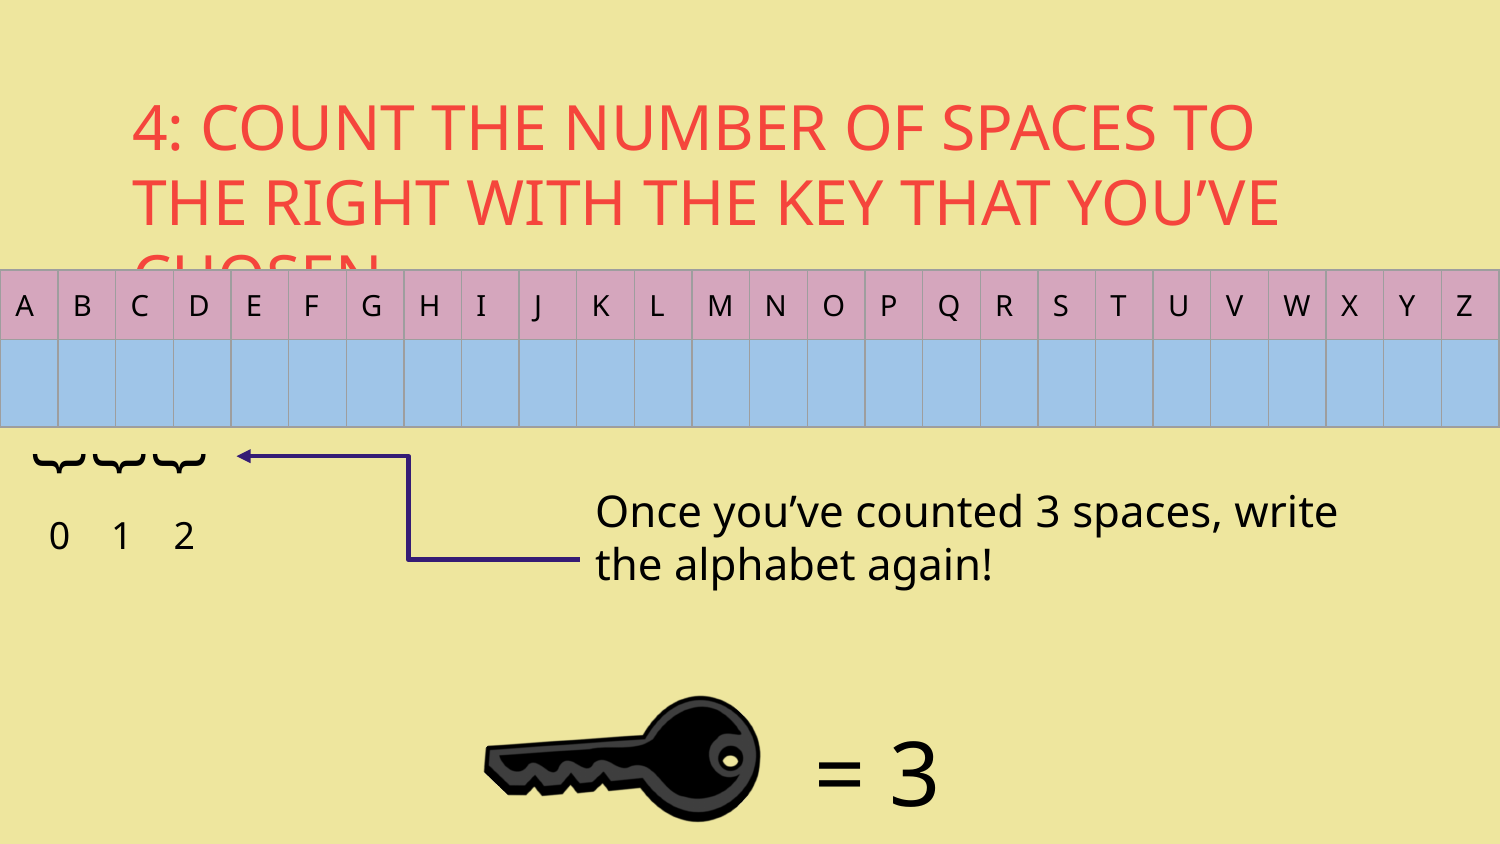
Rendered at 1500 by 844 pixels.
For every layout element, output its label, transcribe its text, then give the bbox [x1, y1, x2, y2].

table_cell [635, 340, 691, 426]
table_cell [174, 340, 230, 421]
table_header A [1, 271, 57, 339]
text_box English alphabet [327, 180, 363, 225]
table_cell [462, 340, 518, 426]
table_cell [1154, 340, 1210, 426]
table_header B [59, 271, 115, 339]
text_box { [120, 421, 237, 491]
table_header V [1211, 271, 1268, 339]
table_cell [1096, 340, 1152, 426]
table_cell [520, 340, 576, 426]
table_cell [808, 340, 864, 426]
table_header X [1327, 271, 1383, 339]
text_box Once you’ve counted 3 spaces, write the alphabet again! [580, 469, 1411, 651]
text_box English alphabet [173, 181, 206, 224]
table_header K [577, 271, 634, 339]
table_header Z [1442, 271, 1498, 339]
table_cell [289, 340, 346, 426]
table_header Y [1384, 271, 1441, 339]
table_cell [1269, 340, 1325, 426]
text_box English alphabet [547, 181, 580, 224]
table_cell [1211, 340, 1268, 426]
table_header H [405, 271, 461, 339]
table_cell [1039, 340, 1095, 426]
text_box = 3 [799, 702, 972, 815]
picture [473, 603, 785, 844]
text_box English alphabet [901, 181, 934, 224]
text_box English alphabet [1253, 181, 1276, 224]
table_header S [1039, 271, 1095, 339]
text_box 2 [158, 496, 199, 566]
text_box English alphabet [305, 181, 320, 224]
text_box English alphabet [527, 181, 542, 224]
table_cell [866, 340, 922, 426]
text_box English alphabet [685, 181, 718, 224]
table_cell [347, 340, 403, 426]
table_cell [405, 340, 461, 426]
table_header W [1269, 271, 1325, 339]
table_header Q [923, 271, 980, 339]
table_header J [520, 271, 576, 339]
text_box English alphabet [133, 181, 166, 224]
table_header N [750, 271, 807, 339]
table_header O [808, 271, 864, 339]
title 4: COUNT THE NUMBER OF SPACES TO THE RIGHT WITH THE KEY THAT YOU’VE CHOSEN [116, 72, 1383, 167]
table_cell [1327, 340, 1383, 426]
text_box English alphabet [941, 181, 974, 224]
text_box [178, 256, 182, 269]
text_box English alphabet [820, 181, 843, 224]
text_box English alphabet [1209, 181, 1244, 224]
text_box 1 [96, 496, 137, 566]
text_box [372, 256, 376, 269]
text_box English alphabet [270, 255, 295, 269]
table_header U [1154, 271, 1210, 339]
table_header E [232, 271, 288, 339]
table_header M [693, 271, 749, 339]
text_box English alphabet [138, 255, 168, 269]
text_box English alphabet [468, 181, 522, 224]
text_box English alphabet [223, 255, 260, 269]
text_box English alphabet [1105, 180, 1145, 225]
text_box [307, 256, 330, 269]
table_header P [866, 271, 922, 339]
table_header G [347, 271, 403, 339]
text_box English alphabet [850, 181, 882, 224]
table_cell [1384, 340, 1441, 426]
table_header R [981, 271, 1037, 339]
text_box English alphabet [1017, 181, 1050, 224]
text_box English alphabet [416, 181, 449, 224]
table_cell [116, 340, 173, 421]
table_cell [693, 340, 749, 426]
text_box English alphabet [731, 181, 754, 224]
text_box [236, 455, 581, 560]
text_box English alphabet [220, 181, 243, 224]
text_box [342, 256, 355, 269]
text_box English alphabet [587, 181, 620, 224]
table_header C [116, 271, 173, 339]
text_box English alphabet [1156, 181, 1189, 225]
table_cell [750, 340, 807, 426]
text_box { [1, 421, 61, 491]
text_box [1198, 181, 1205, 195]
table_header L [635, 271, 691, 339]
table_header F [289, 271, 346, 339]
table_cell [923, 340, 980, 426]
table_cell [577, 340, 634, 426]
table_header D [174, 271, 230, 339]
text_box { [61, 421, 120, 491]
text_box English alphabet [982, 181, 1019, 224]
text_box English alphabet [376, 181, 409, 224]
text_box English alphabet [644, 181, 677, 224]
text_box 0 [33, 496, 74, 566]
text_box English alphabet [782, 181, 812, 224]
table_cell [1, 340, 57, 421]
text_box English alphabet [270, 181, 299, 224]
table_cell [981, 340, 1037, 426]
table_cell [232, 340, 288, 426]
table_header T [1096, 271, 1152, 339]
table_cell [1442, 340, 1498, 426]
table_cell [59, 340, 115, 421]
text_box English alphabet [1069, 181, 1101, 224]
table_header I [462, 271, 518, 339]
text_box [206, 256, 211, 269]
